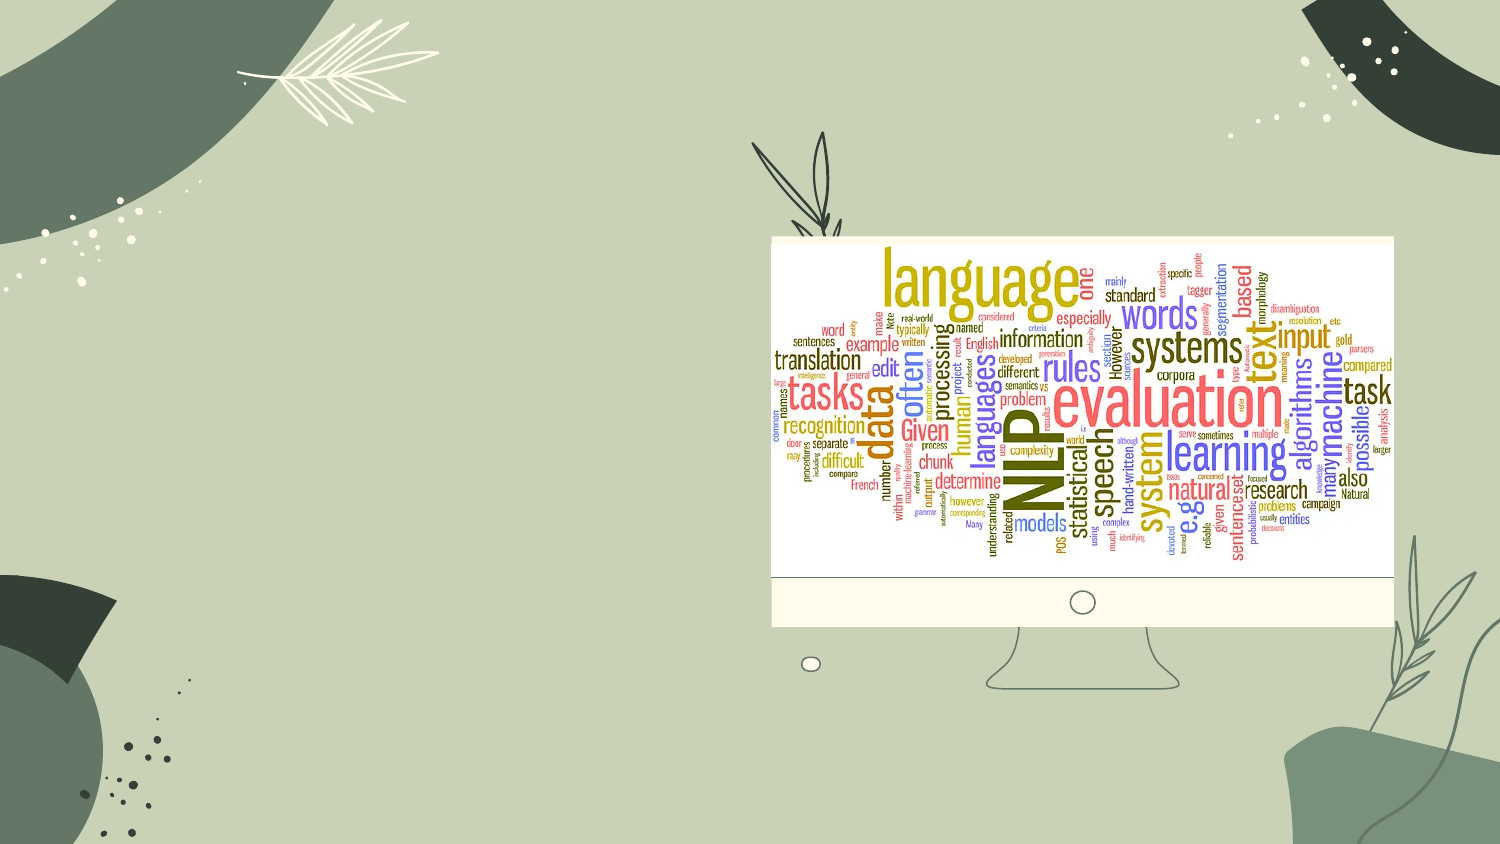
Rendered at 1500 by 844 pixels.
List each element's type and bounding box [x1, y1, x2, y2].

text_box [770, 583, 1395, 690]
text_box [761, 115, 885, 339]
text_box [770, 236, 1395, 243]
picture [770, 244, 1395, 577]
